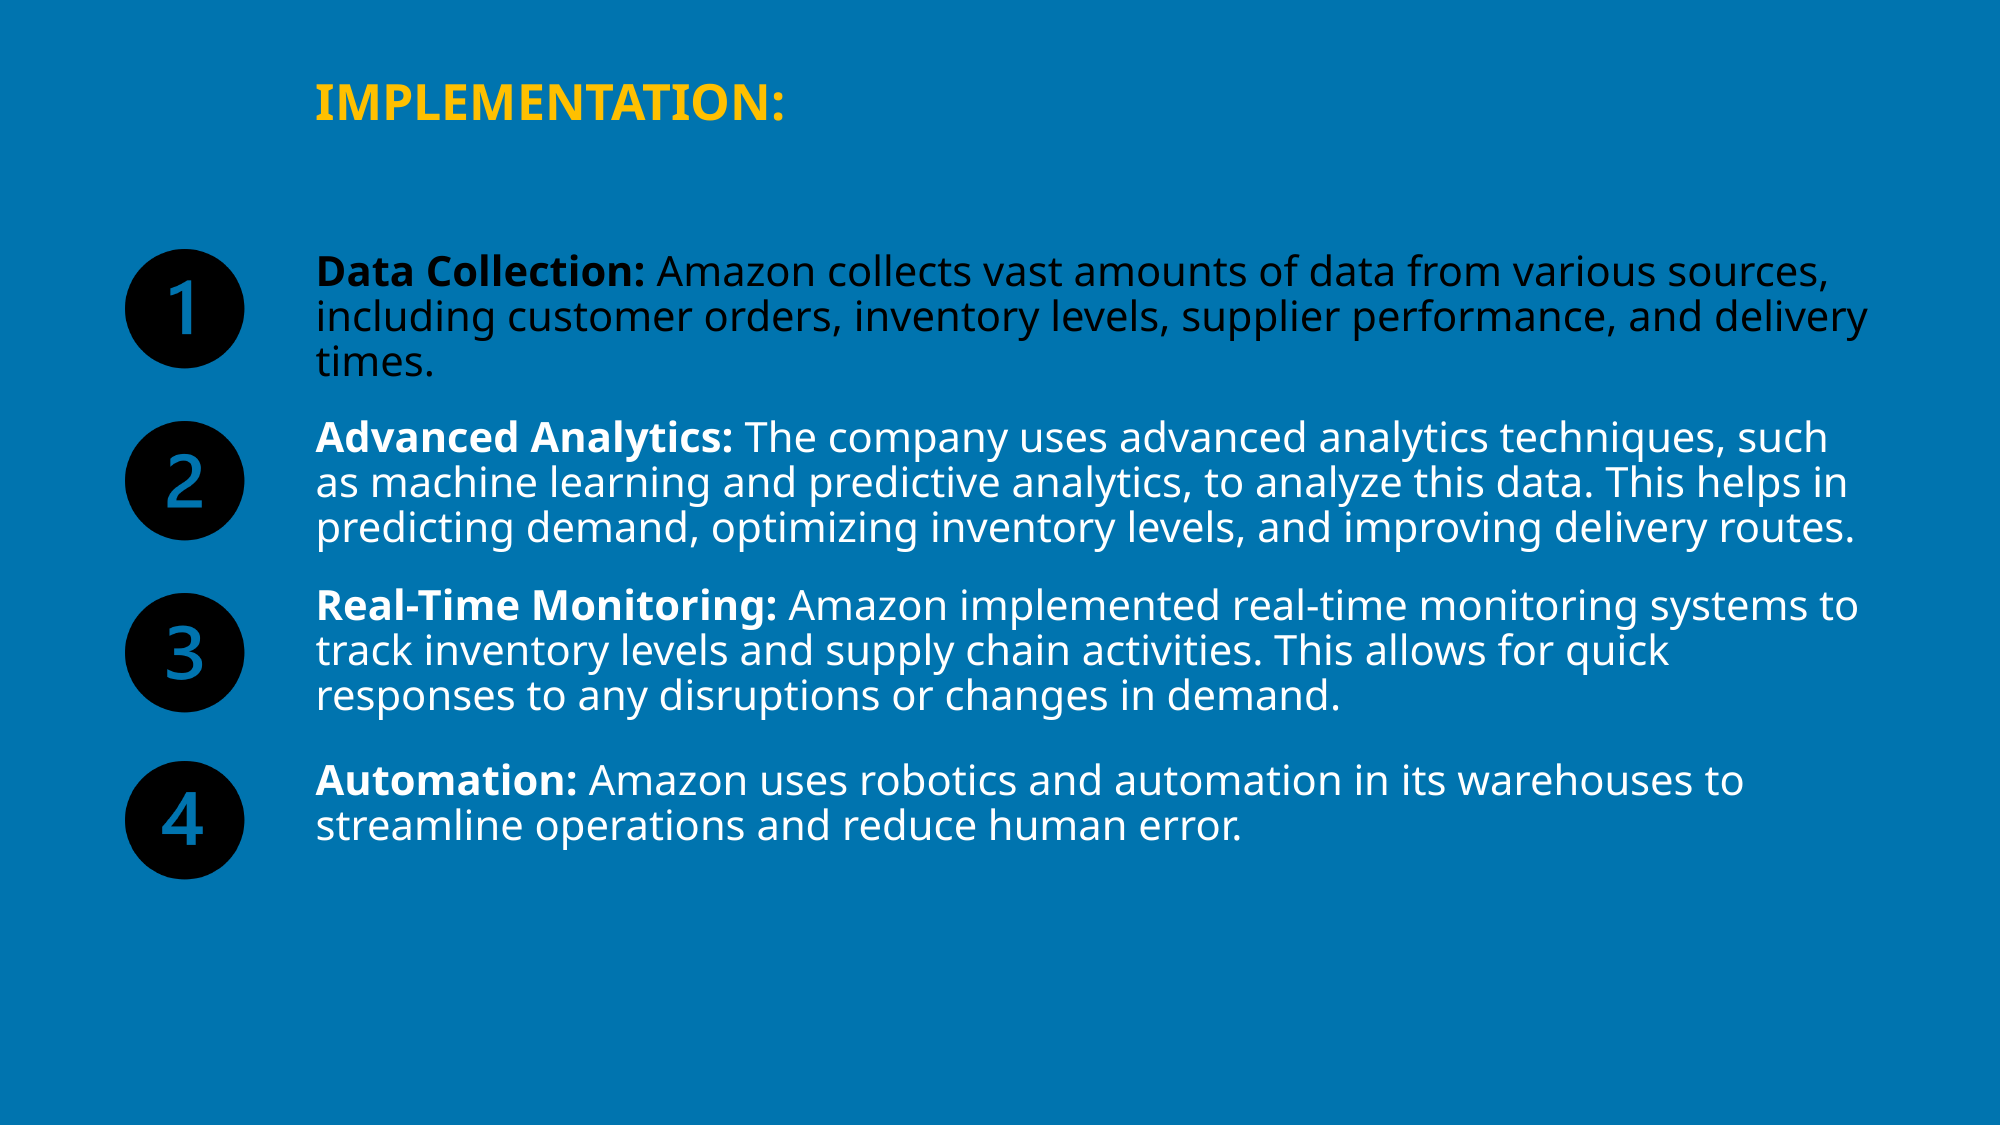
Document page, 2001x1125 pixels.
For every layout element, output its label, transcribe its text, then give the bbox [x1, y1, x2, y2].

picture [126, 250, 243, 367]
text_box Real-Time Monitoring: Amazon implemented real-time monitoring systems to track inventory levels and supply chain activities. This allows for quick responses to any disruptions or changes in demand. [300, 577, 1891, 728]
text_box Advanced Analytics: The company uses advanced analytics techniques, such as machine learning and predictive analytics, to analyze this data. This helps in predicting demand, optimizing inventory levels, and improving delivery routes. [300, 409, 1891, 560]
list IMPLEMENTATION: [300, 70, 1934, 216]
picture [126, 594, 243, 711]
text_box Automation: Amazon uses robotics and automation in its warehouses to streamline operations and reduce human error. [300, 751, 1891, 923]
picture [126, 762, 243, 878]
picture [126, 422, 243, 539]
list Data Collection: Amazon collects vast amounts of data from various sources, including customer orders, inventory levels, supplier performance, and delivery times. [300, 242, 1891, 409]
